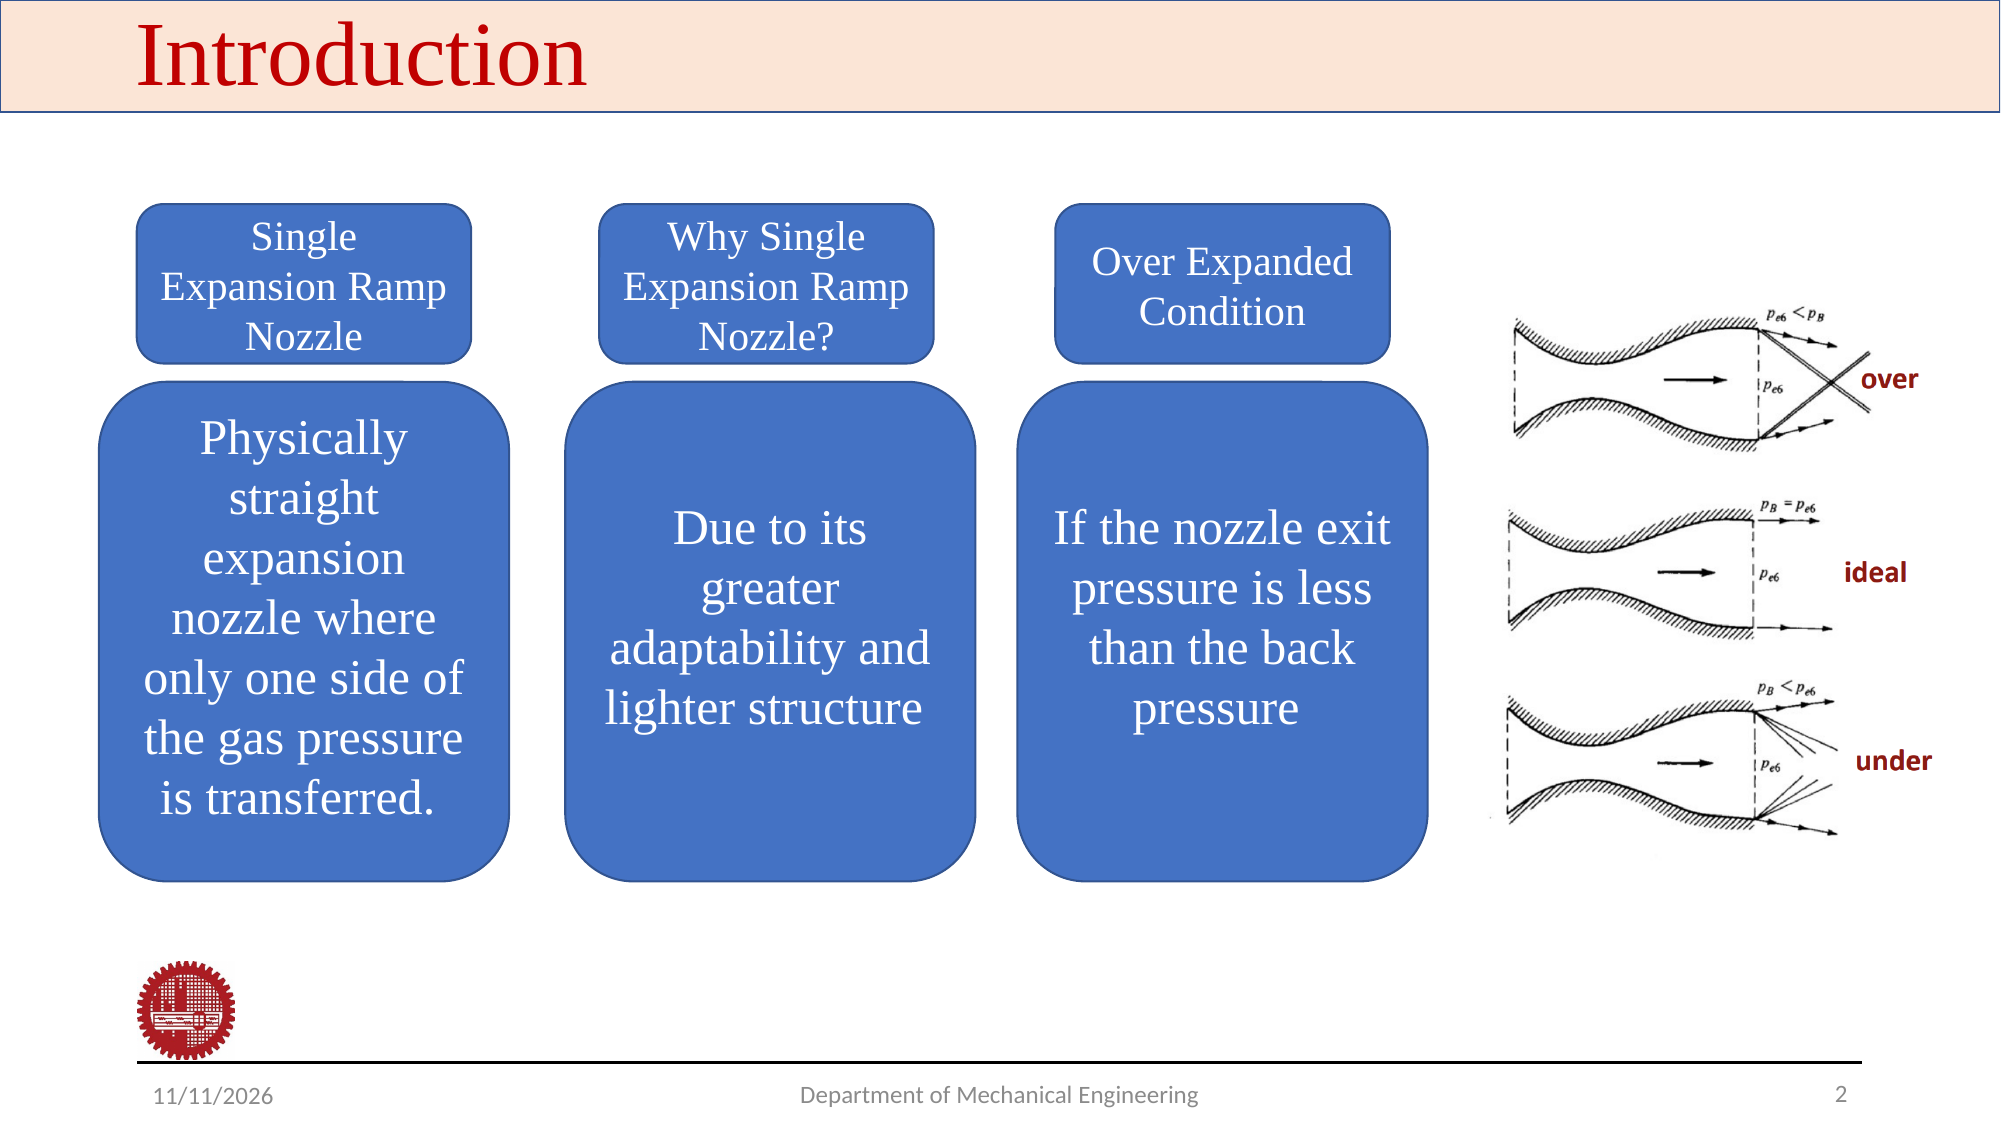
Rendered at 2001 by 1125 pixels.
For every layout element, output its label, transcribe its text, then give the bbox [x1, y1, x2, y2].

text_box Physically straight expansion nozzle where only one side of the gas pressure is transferred. [97, 380, 511, 883]
text_box Single Expansion Ramp Nozzle [135, 203, 473, 365]
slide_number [137, 1065, 588, 1125]
footer Department of Mechanical Engineering [662, 1064, 1338, 1124]
slide_number 2 [1412, 1062, 1863, 1123]
text_box Why Single Expansion Ramp Nozzle? [598, 203, 935, 365]
text_box Over Expanded Condition [1054, 203, 1391, 365]
picture [137, 961, 235, 1060]
text_box Due to its greater adaptability and lighter structure [564, 380, 977, 883]
picture [1483, 258, 1953, 867]
text_box Introduction [120, 0, 605, 111]
text_box If the nozzle exit pressure is less than the back pressure [1016, 380, 1429, 883]
